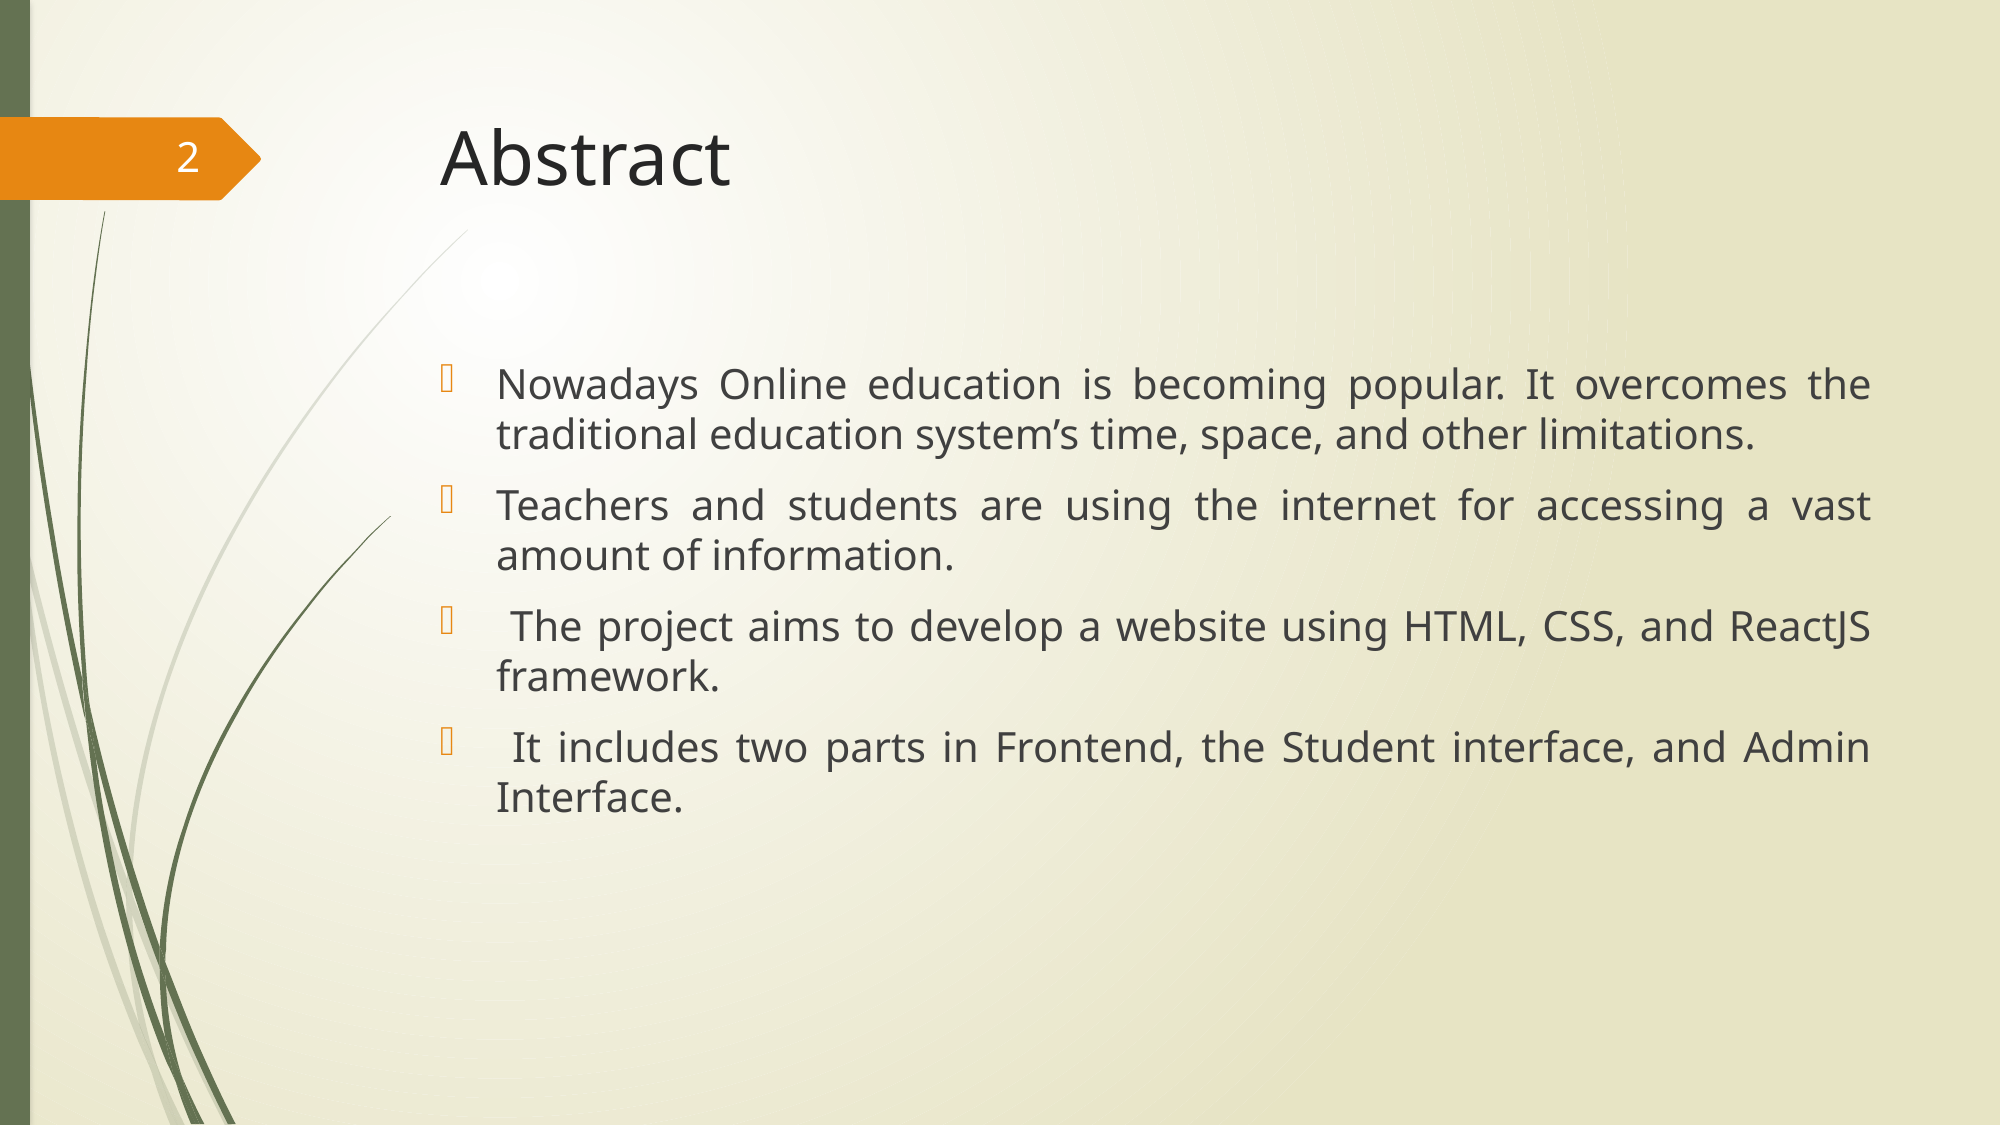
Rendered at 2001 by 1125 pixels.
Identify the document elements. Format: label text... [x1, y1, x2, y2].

slide_number 2 [87, 129, 216, 190]
list Nowadays Online education is becoming popular. It overcomes the traditional education system’s time, space, and other limitations. Teachers and students are using the internet for accessing a vast amount of information. The project aims to develop a website using HTML, CSS, and ReactJS framework. It includes two parts in Frontend, the Student interface, and Admin Interface. [424, 350, 1888, 970]
title Abstract [425, 102, 1888, 313]
